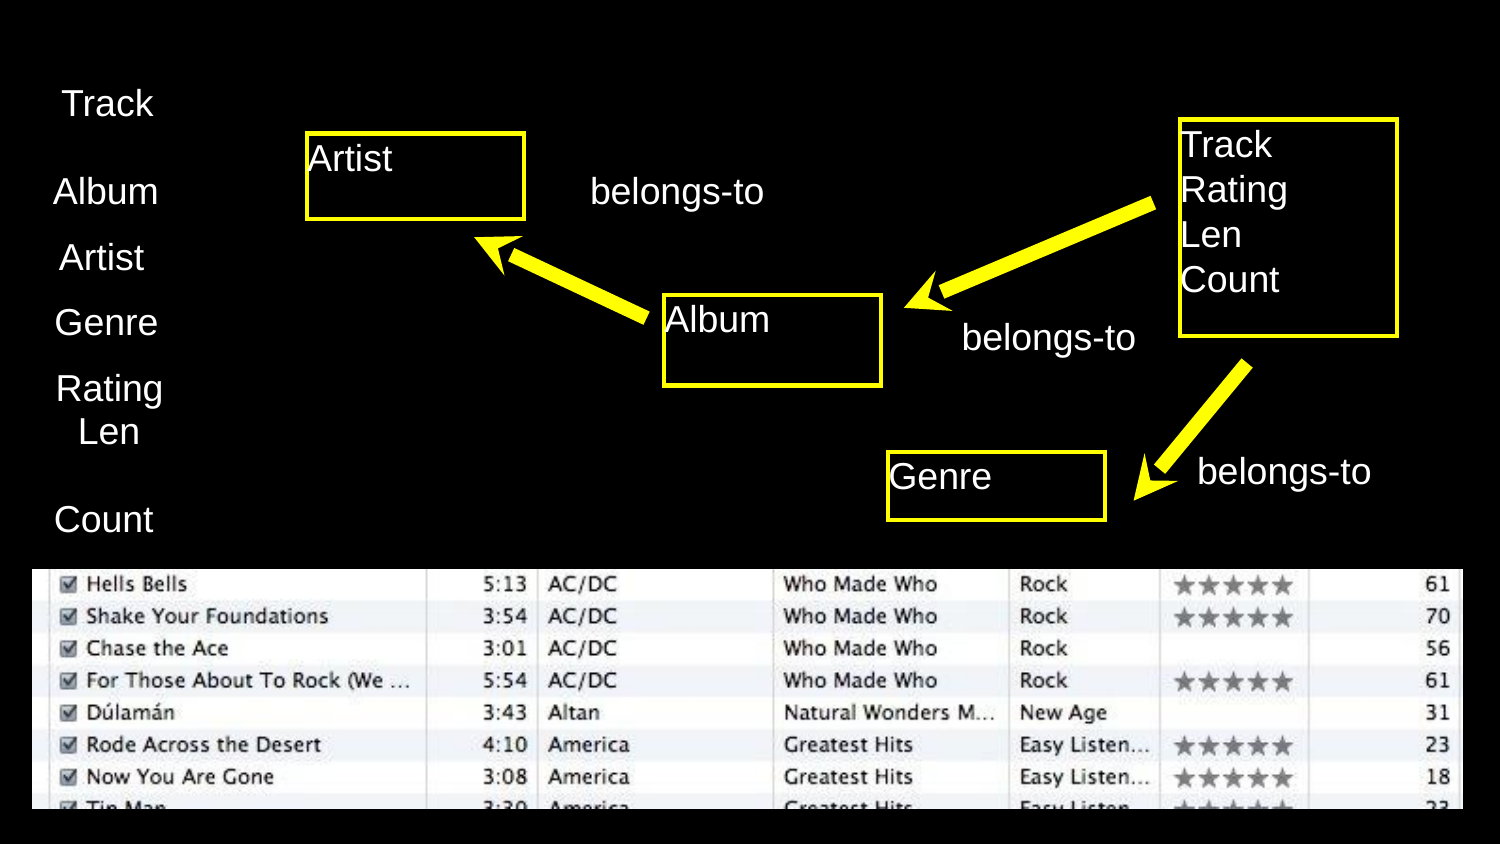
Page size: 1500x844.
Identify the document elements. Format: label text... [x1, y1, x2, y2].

picture [32, 569, 1463, 810]
text_box Track [61, 100, 156, 147]
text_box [53, 363, 166, 541]
text_box Track Rating Len Count [1179, 119, 1397, 337]
text_box Album [664, 295, 882, 386]
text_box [903, 202, 1154, 309]
text_box belongs-to [961, 316, 1139, 359]
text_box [473, 236, 647, 319]
text_box belongs-to [1252, 446, 1374, 492]
text_box Album [52, 166, 161, 212]
text_box Artist [307, 133, 524, 219]
text_box belongs-to [590, 166, 767, 212]
text_box Artist [58, 232, 146, 278]
text_box Genre [888, 452, 1105, 521]
text_box Genre [54, 297, 160, 344]
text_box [1133, 362, 1248, 501]
